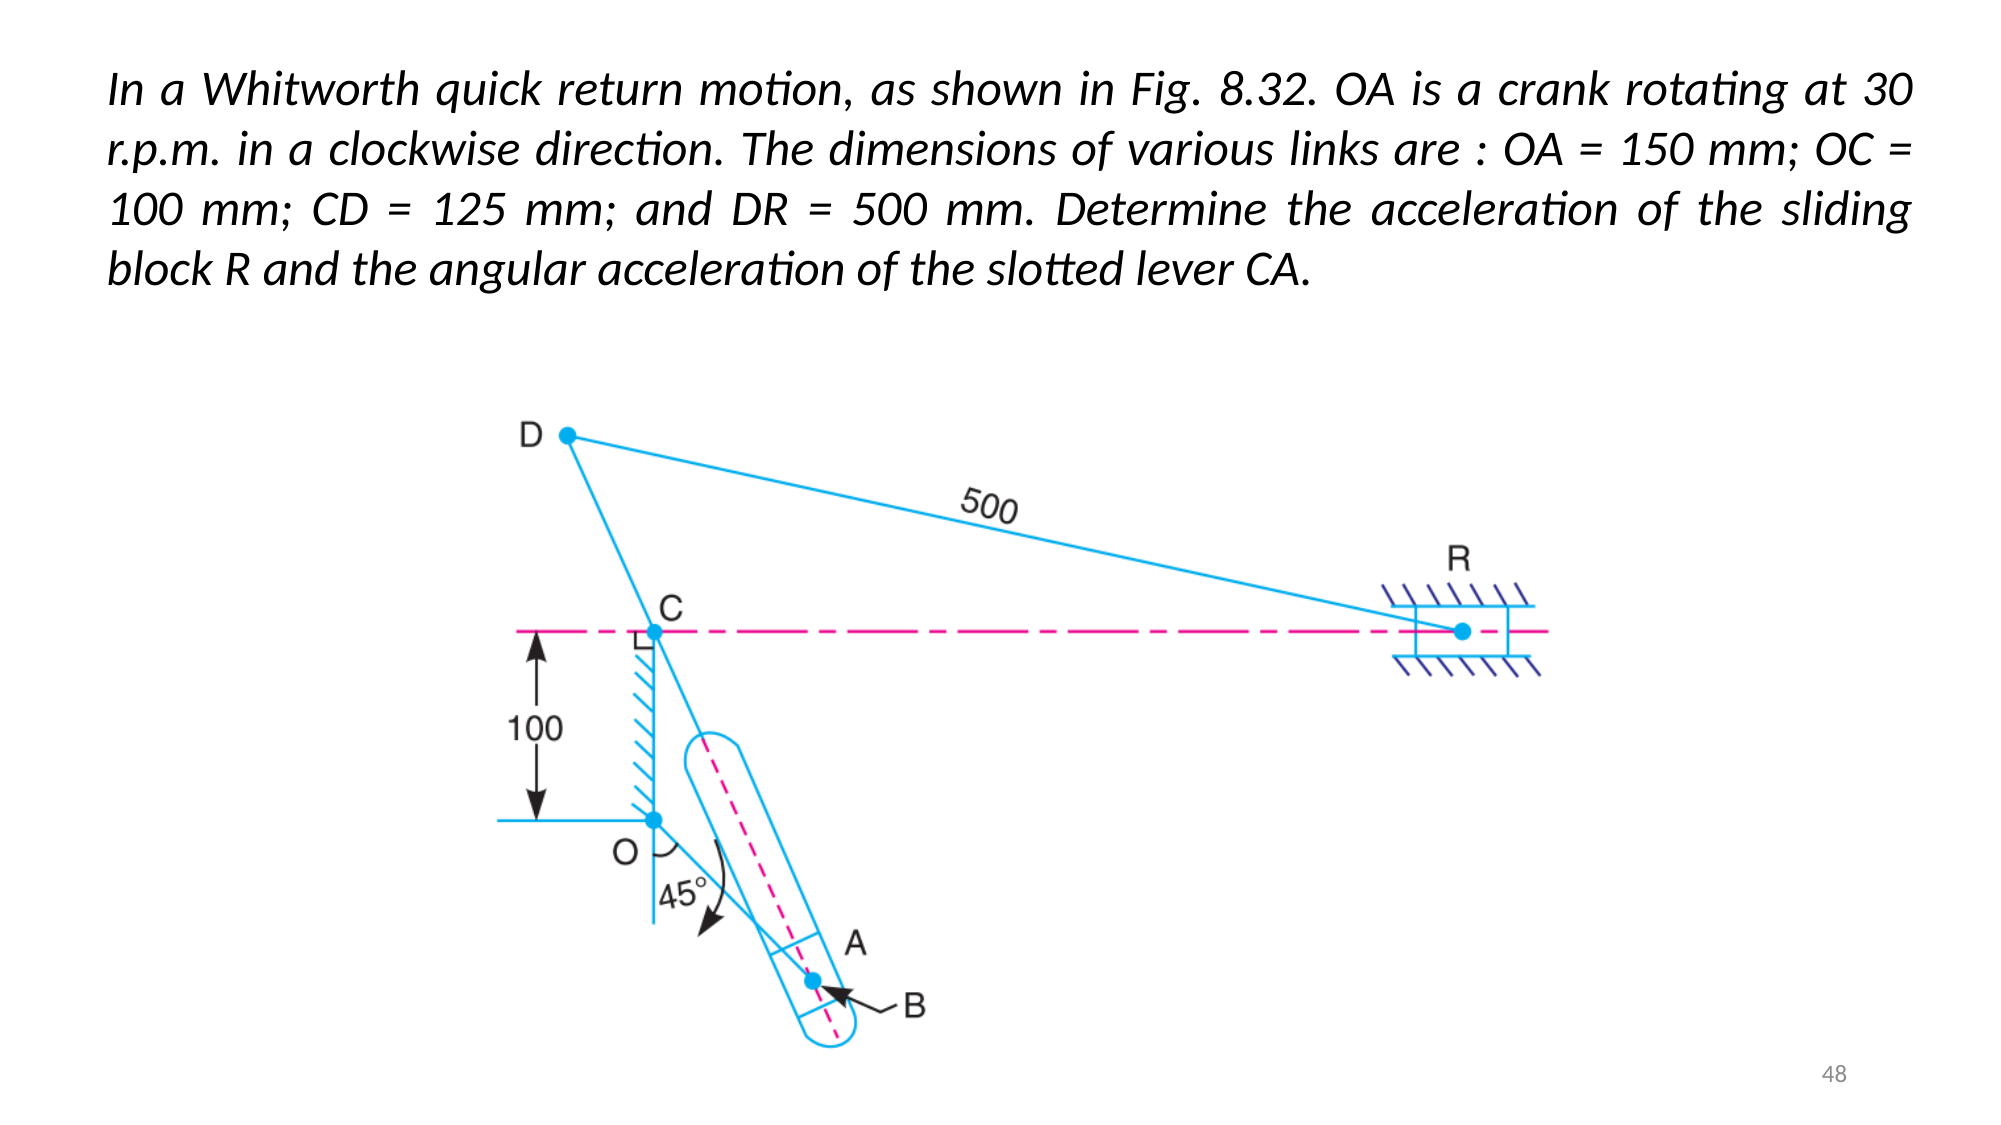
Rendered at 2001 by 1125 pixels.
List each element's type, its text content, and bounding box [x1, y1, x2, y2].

text_box In a Whitworth quick return motion, as shown in Fig. 8.32. OA is a crank rotating at 30 r.p.m. in a clockwise direction. The dimensions of various links are : OA = 150 mm; OC = 100 mm; CD = 125 mm; and DR = 500 mm. Determine the acceleration of the sliding block R and the angular acceleration of the slotted lever CA. [91, 48, 1929, 304]
slide_number 48 [1412, 1042, 1863, 1103]
picture [389, 368, 1611, 1077]
